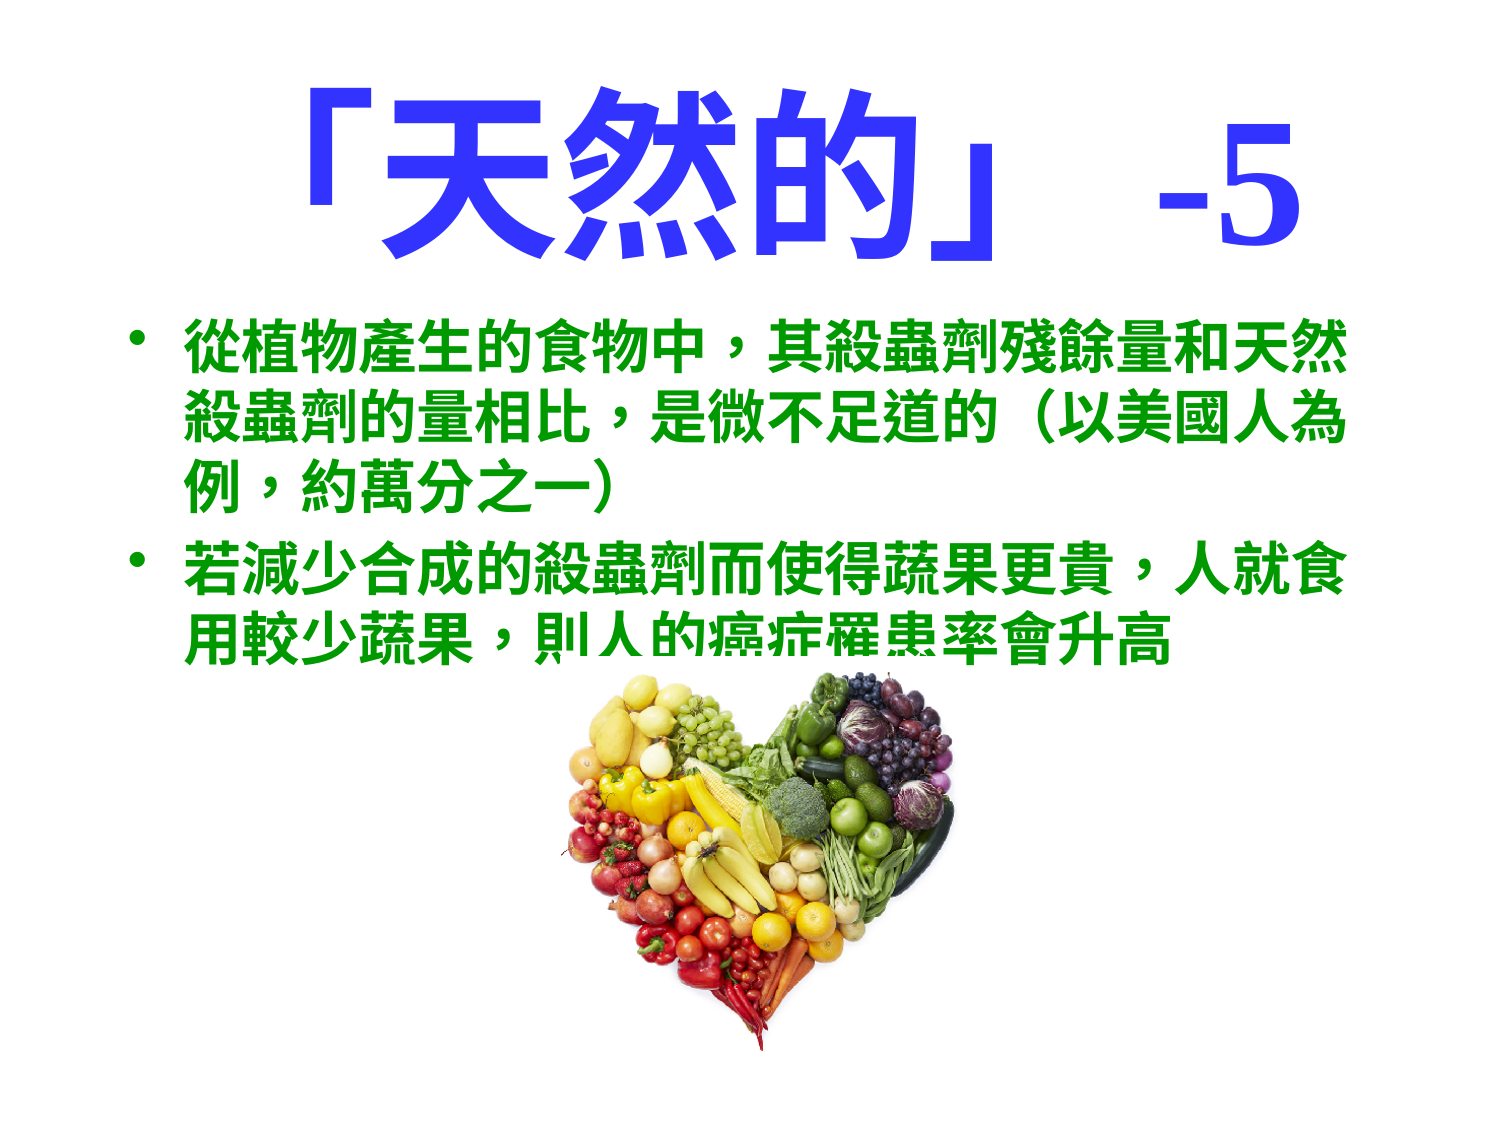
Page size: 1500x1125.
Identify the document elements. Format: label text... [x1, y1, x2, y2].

picture [560, 656, 967, 1054]
title 「天然的」-5 [112, 54, 1388, 288]
list 從植物產生的食物中，其殺蟲劑殘餘量和天然殺蟲劑的量相比，是微不足道的（以美國人為例，約萬分之一） 若減少合成的殺蟲劑而使得蔬果更貴，人就食用較少蔬果，則人的癌症罹患率會升高 [112, 302, 1388, 1000]
